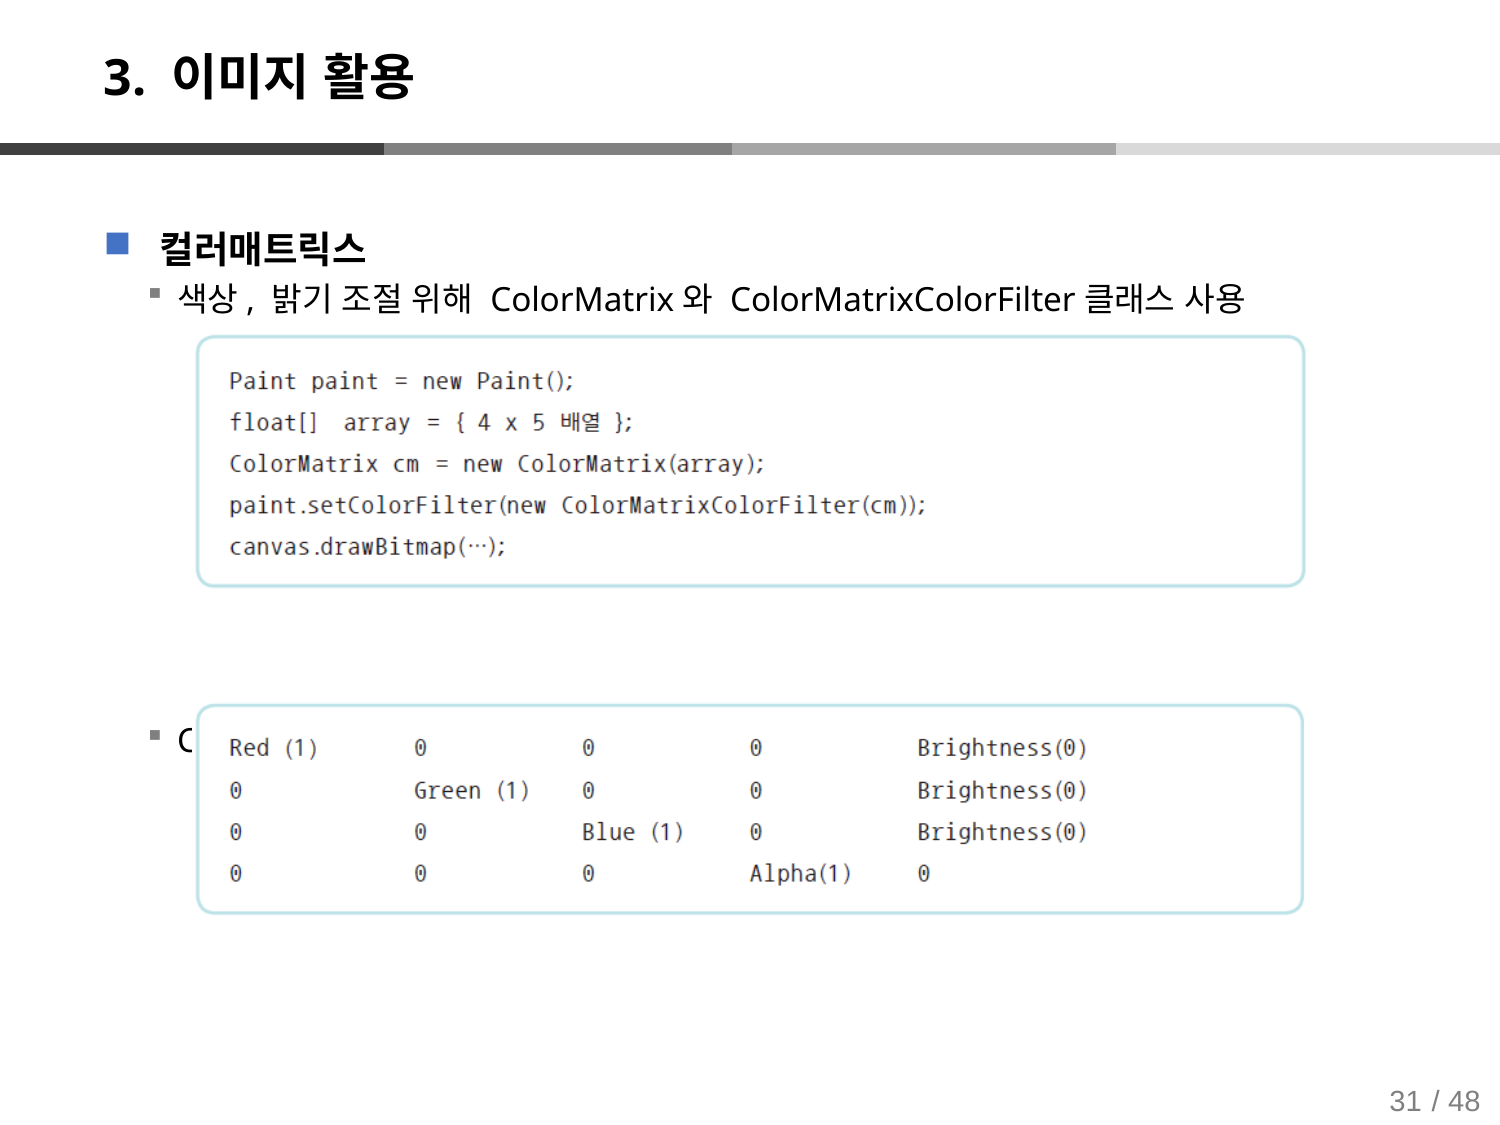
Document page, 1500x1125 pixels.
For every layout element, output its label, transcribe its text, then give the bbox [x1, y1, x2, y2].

title 3. 이미지 활용 [88, 30, 1211, 121]
picture [191, 699, 1309, 918]
list 컬러매트릭스 색상, 밝기 조절 위해 ColorMatrix와 ColorMatrixColorFilter클래스 사용 ColorMatrix에 사용할 배열(Array)의 각 위치의 값 [88, 196, 1436, 1083]
picture [188, 331, 1312, 596]
